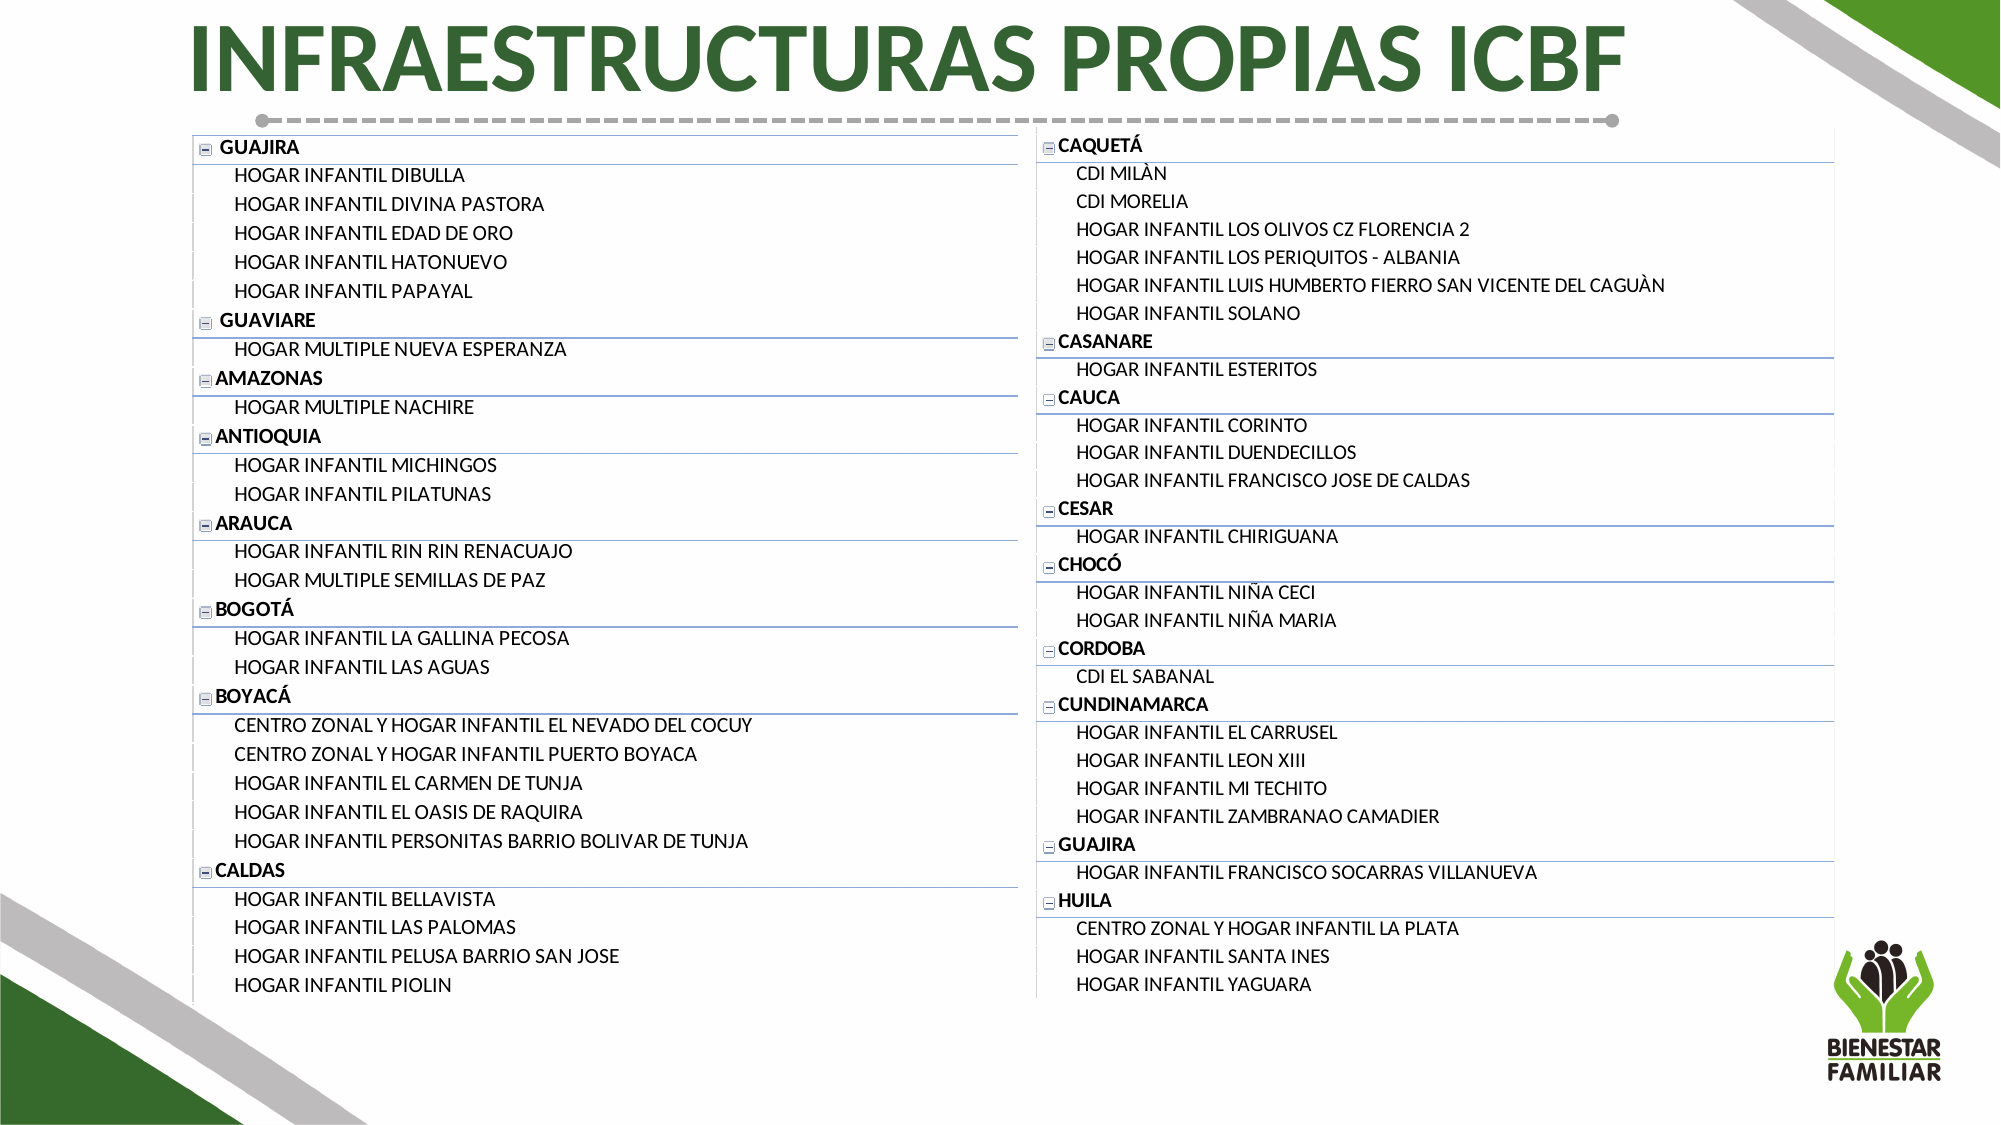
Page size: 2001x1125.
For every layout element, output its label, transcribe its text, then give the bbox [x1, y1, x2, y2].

picture [0, 0, 2001, 1125]
text_box INFRAESTRUCTURAS PROPIAS ICBF [173, 0, 1644, 120]
